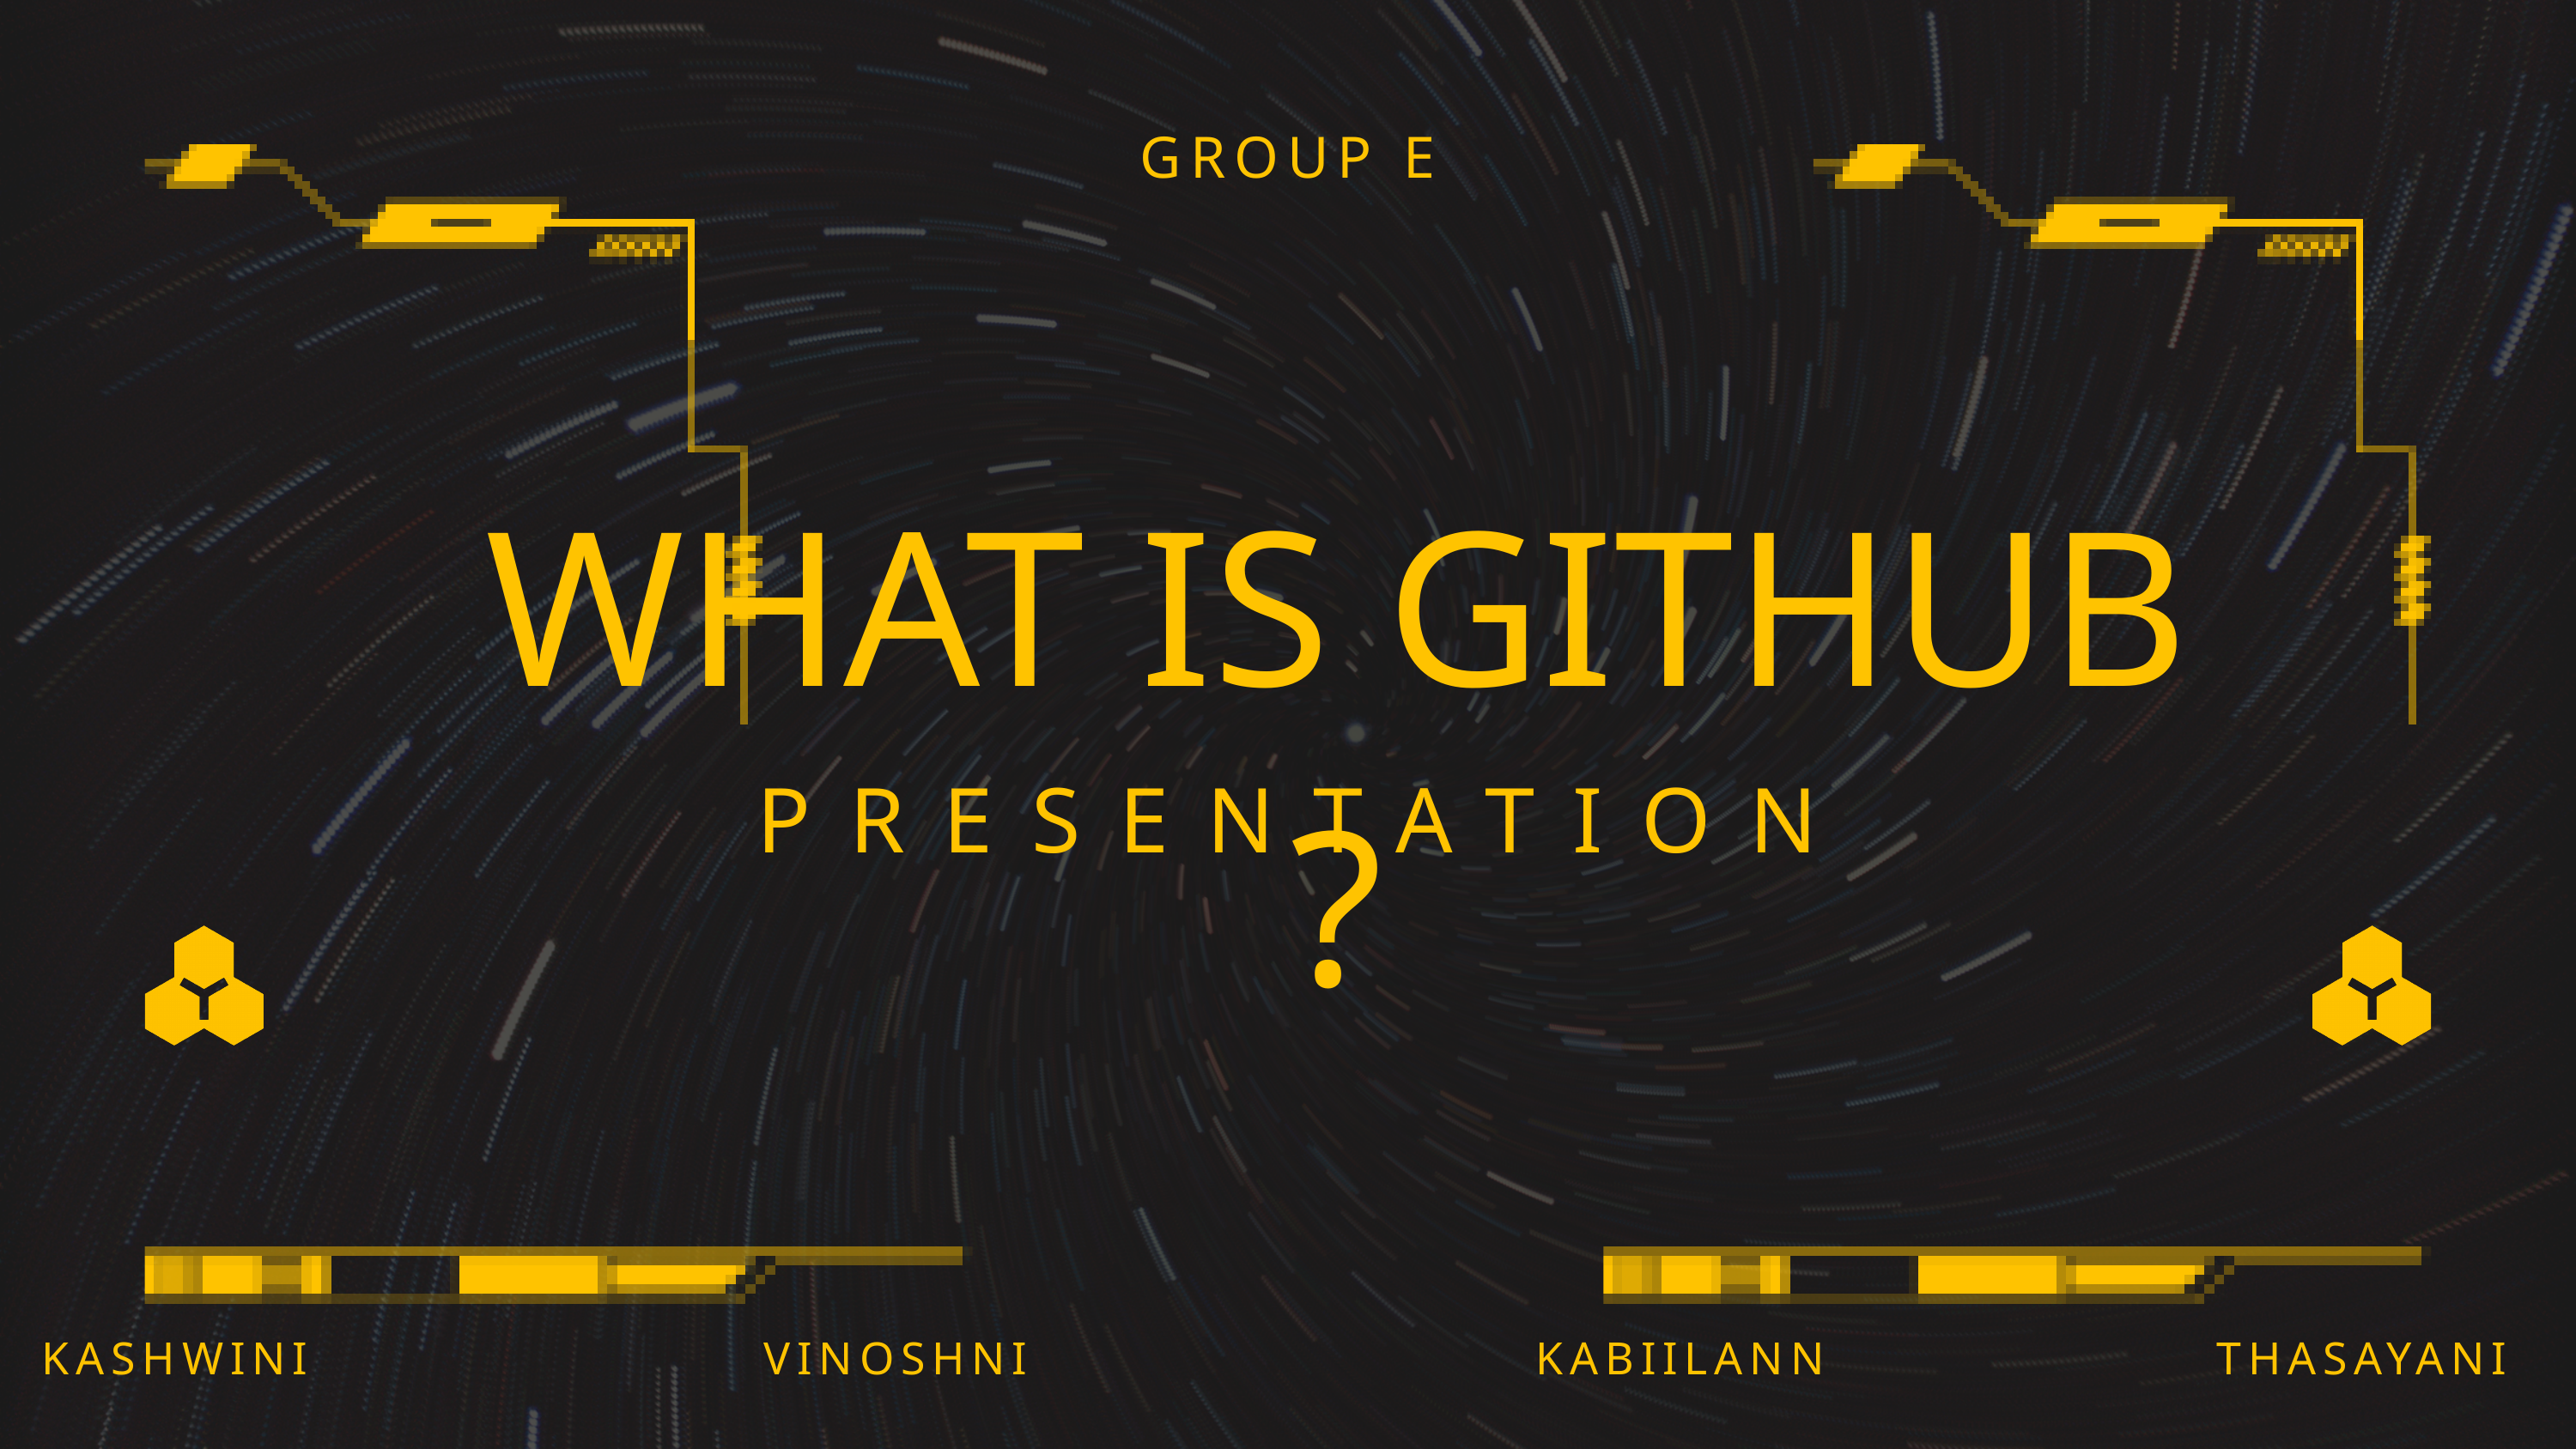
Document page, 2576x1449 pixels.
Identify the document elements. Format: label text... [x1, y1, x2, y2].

text_box [144, 1246, 973, 1304]
text_box KASHWINI [0, 1321, 390, 1385]
text_box [2312, 925, 2432, 1046]
text_box WHAT IS GITHUB ? [469, 428, 2205, 1029]
text_box [1603, 1246, 2432, 1304]
text_box [1813, 144, 2432, 724]
text_box THASAYANI [2148, 1321, 2576, 1385]
text_box VINOSHNI [682, 1321, 1110, 1385]
text_box KABIILANN [1466, 1321, 1894, 1385]
text_box PRESENTATION [682, 745, 1894, 871]
text_box [144, 925, 264, 1046]
text_box GROUP E [1073, 109, 1503, 190]
text_box [0, 0, 2576, 1449]
text_box [144, 144, 763, 724]
